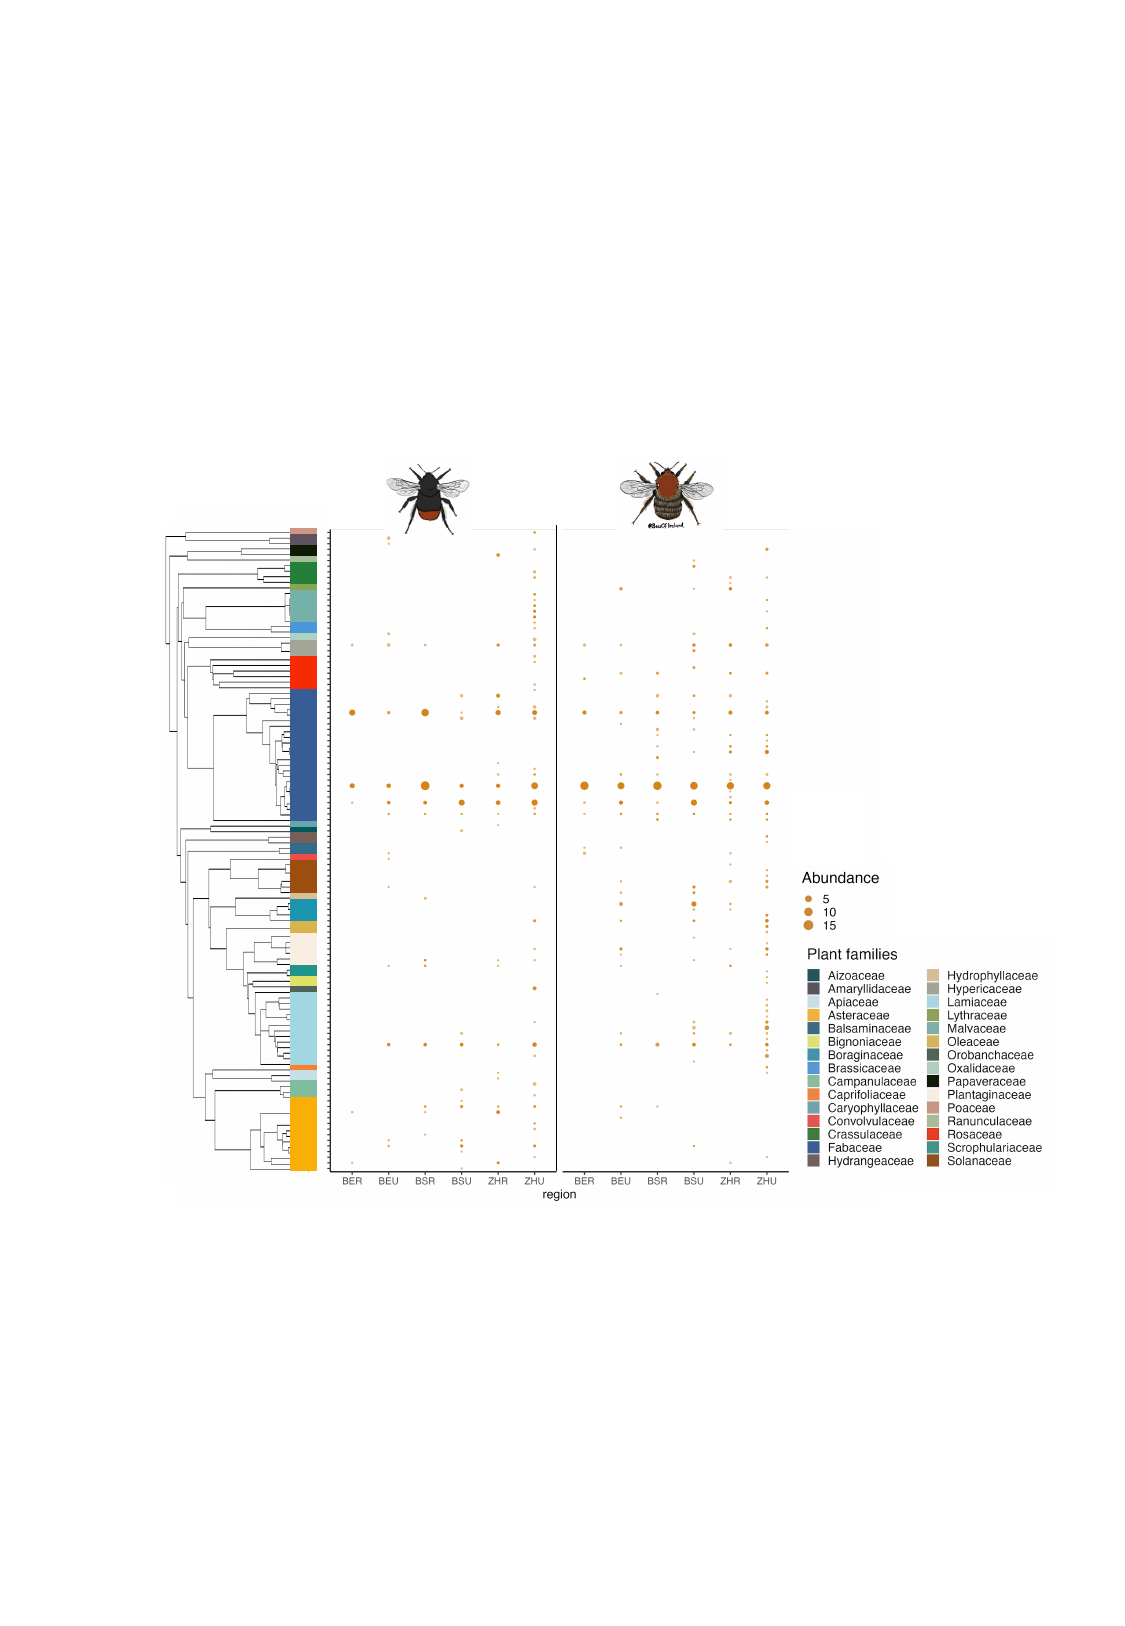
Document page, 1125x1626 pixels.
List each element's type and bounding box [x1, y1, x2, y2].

text_box [162, 455, 1055, 1207]
